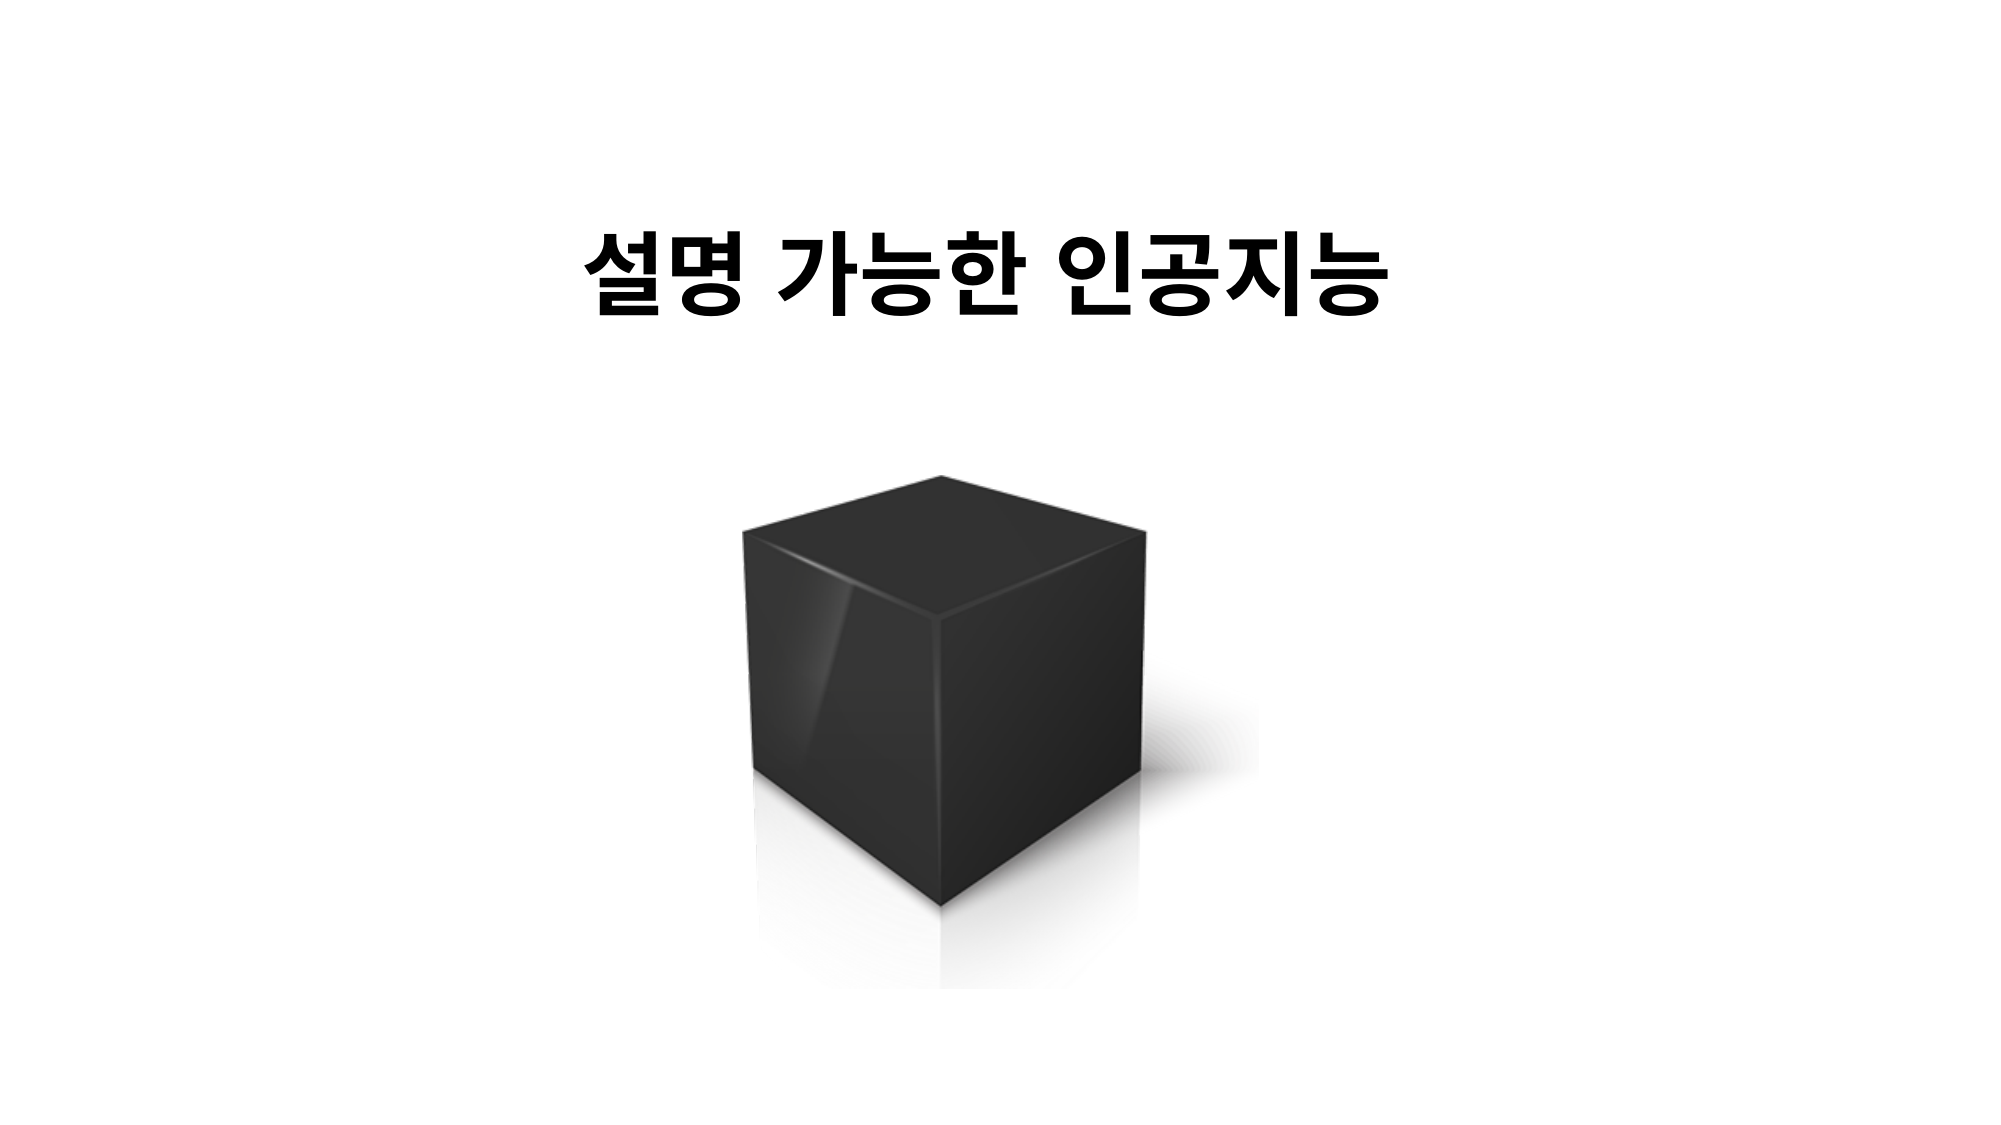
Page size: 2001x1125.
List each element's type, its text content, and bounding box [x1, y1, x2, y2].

text_box 설명 가능한 인공지능 [249, 82, 1750, 475]
picture [741, 474, 1259, 989]
